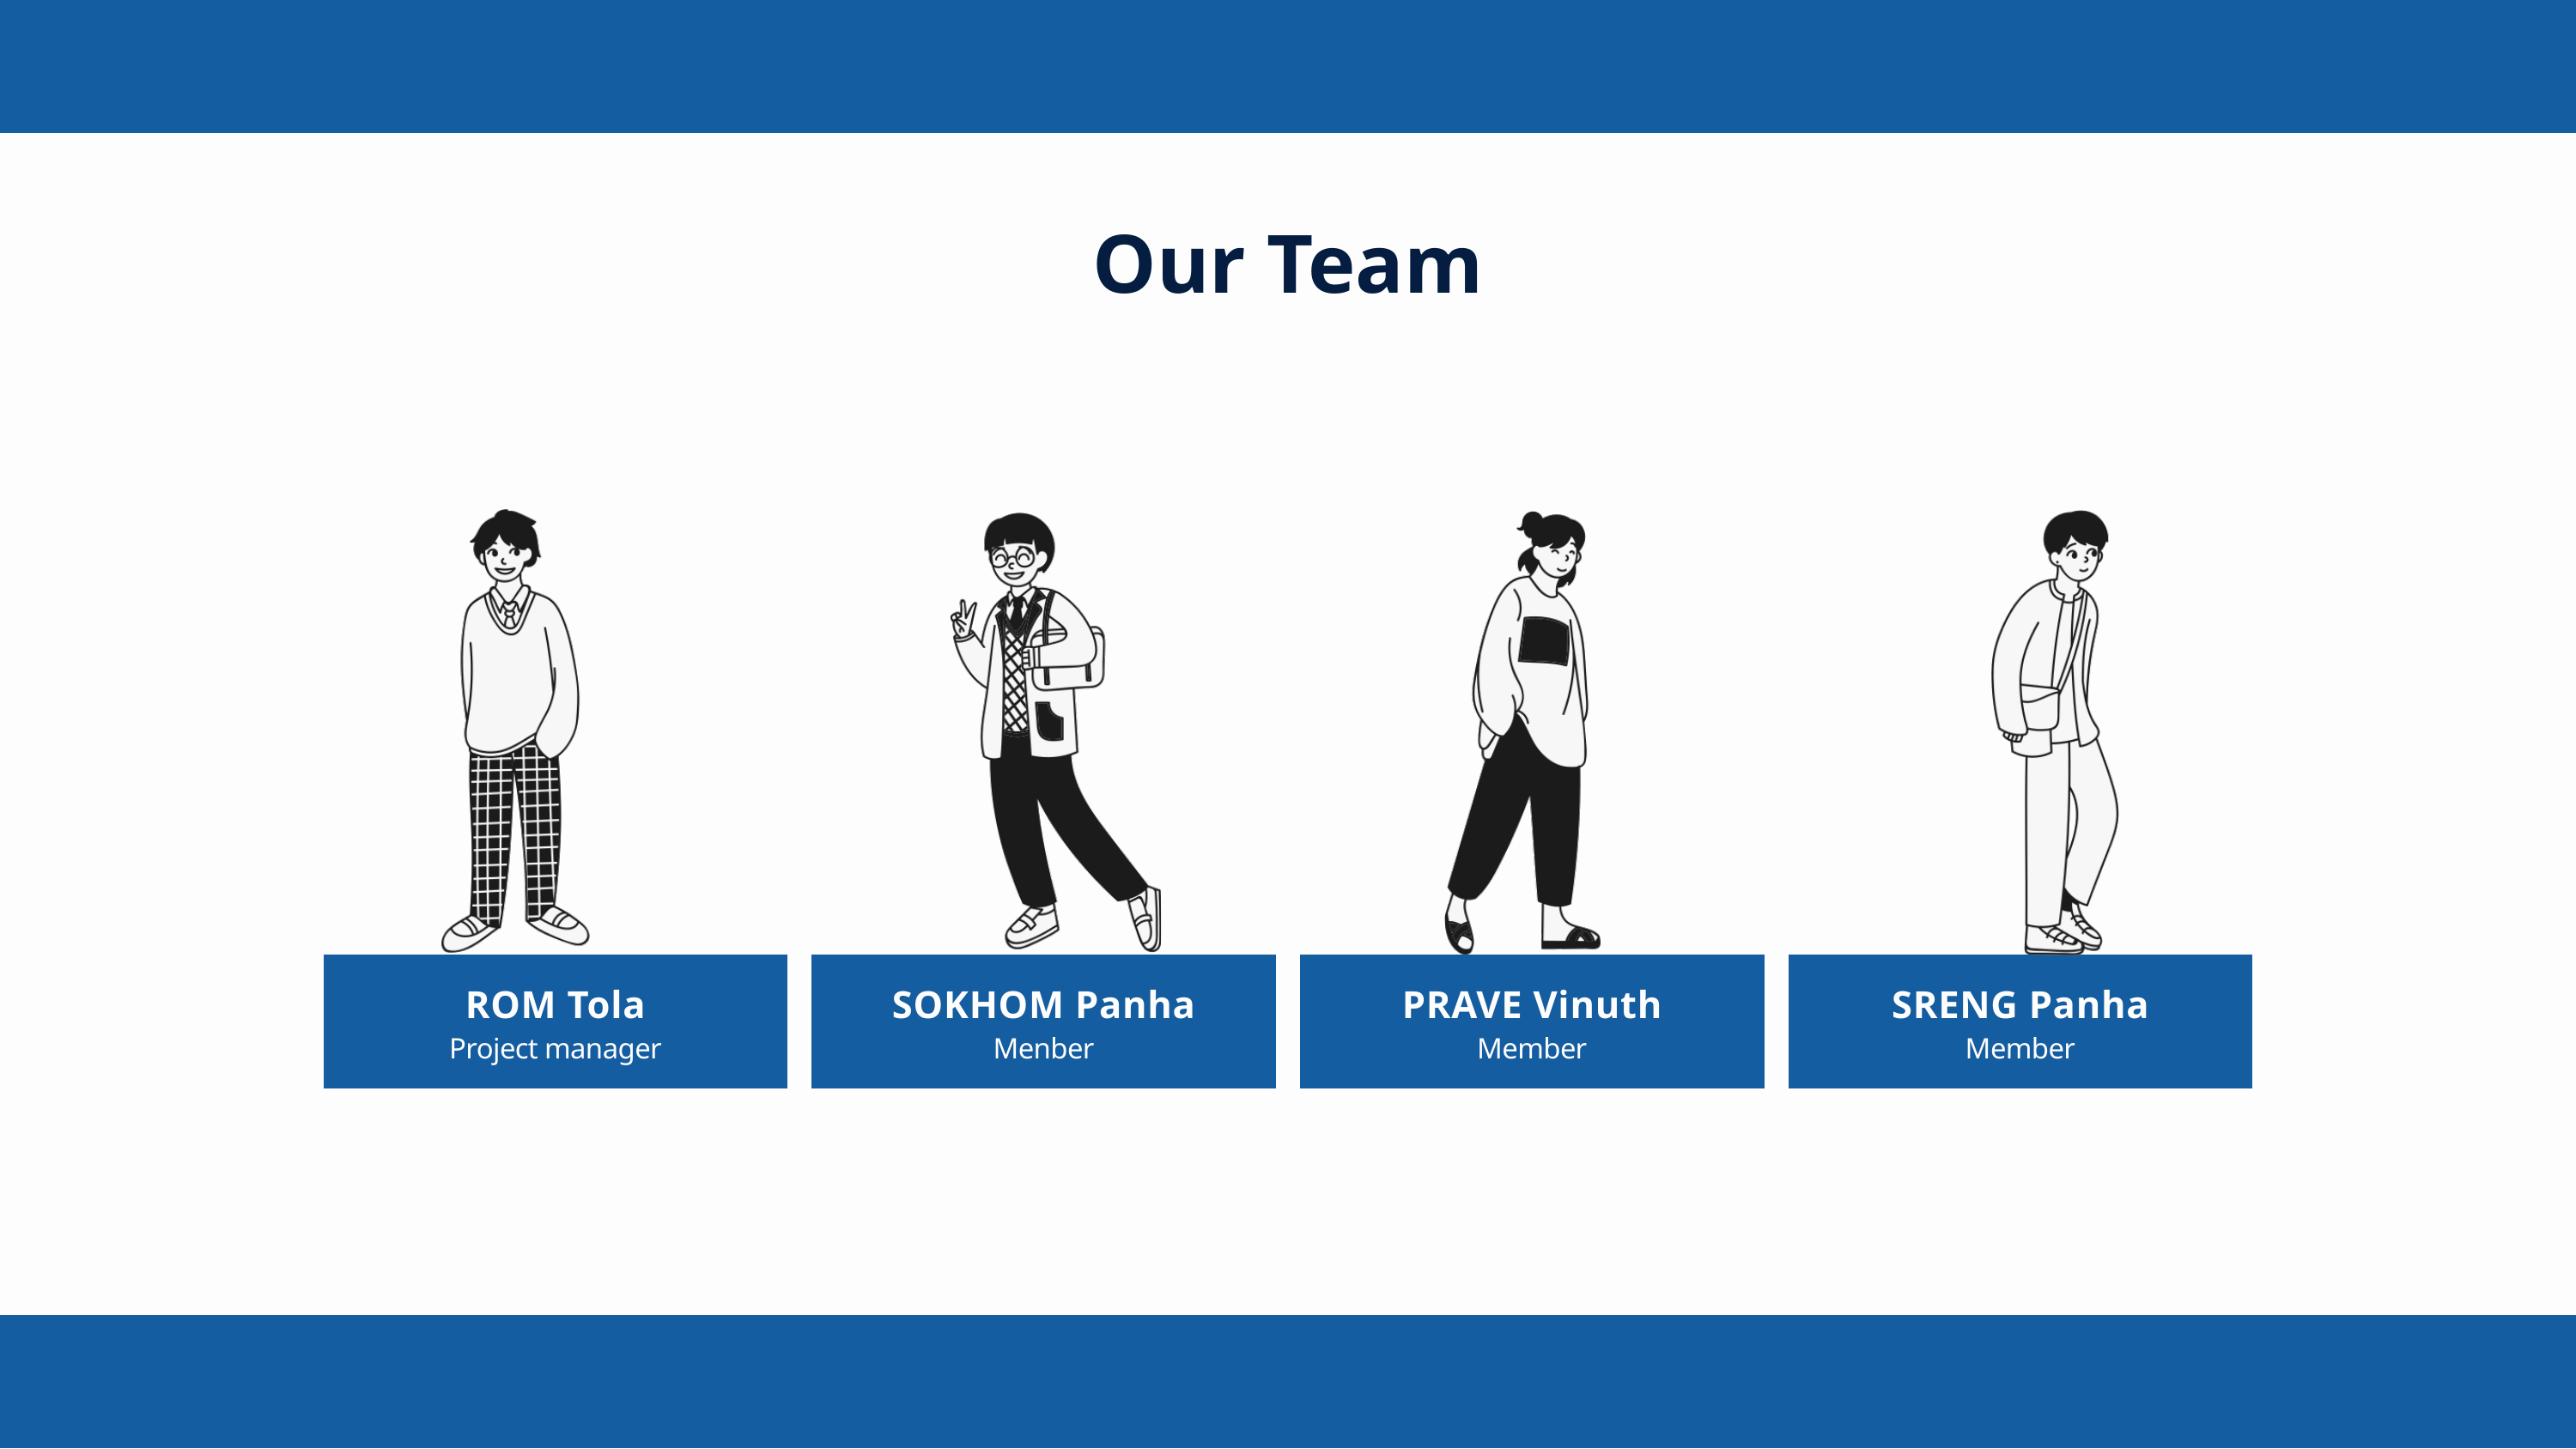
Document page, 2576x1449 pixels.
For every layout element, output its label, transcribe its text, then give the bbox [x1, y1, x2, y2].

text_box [323, 955, 2253, 1089]
text_box [1444, 511, 1601, 952]
text_box [439, 509, 593, 952]
text_box Our Team [775, 196, 1801, 309]
text_box [950, 509, 1162, 952]
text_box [0, 1314, 2576, 1449]
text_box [0, 0, 2576, 134]
text_box [1991, 509, 2120, 952]
